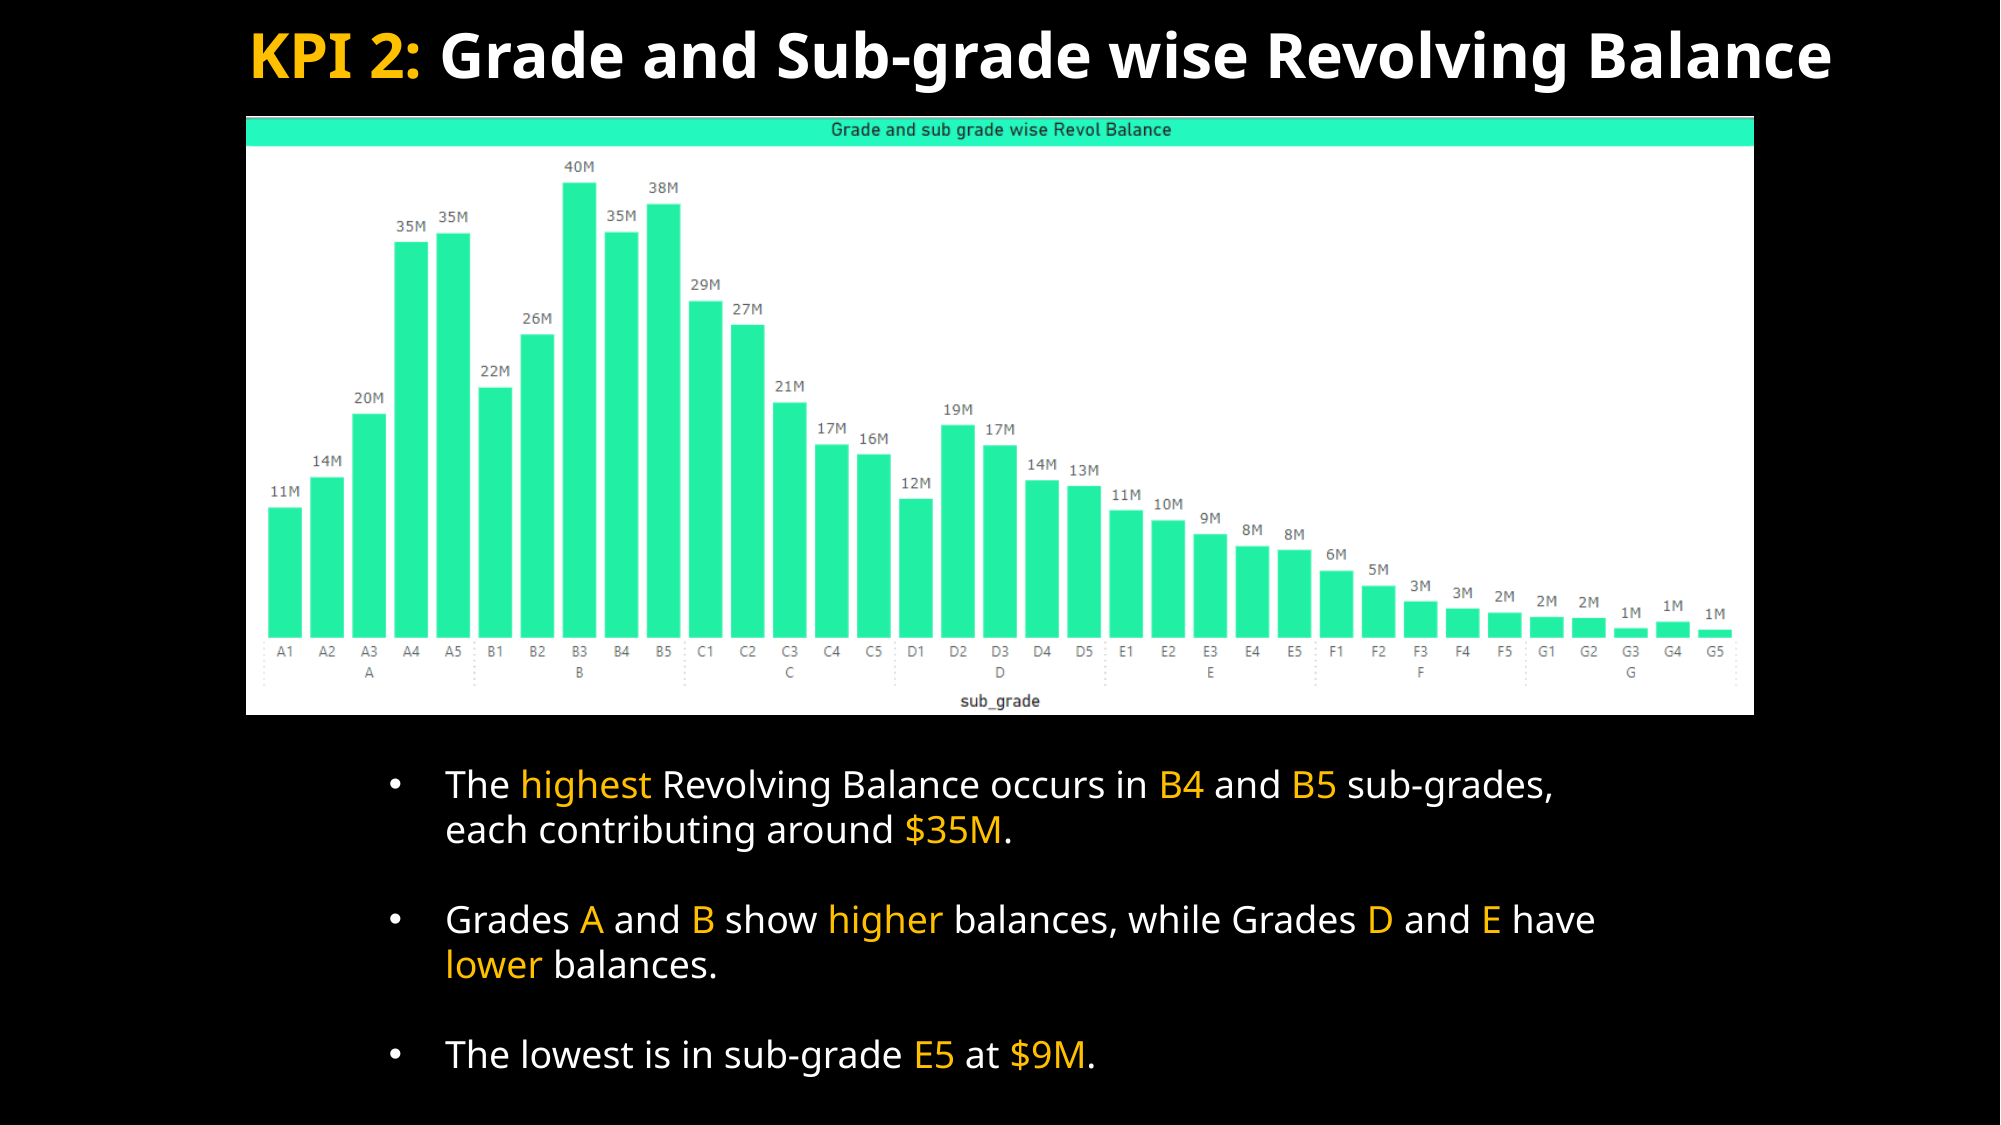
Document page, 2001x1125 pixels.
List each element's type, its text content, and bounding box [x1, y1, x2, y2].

text_box The highest Revolving Balance occurs in B4 and B5 sub-grades, each contributing around $35M. Grades A and B show higher balances, while Grades D and E have lower balances. The lowest is in sub-grade E5 at $9M. [374, 753, 1626, 1084]
text_box KPI 2: Grade and Sub-grade wise Revolving Balance [188, 17, 1895, 101]
picture [245, 116, 1754, 715]
